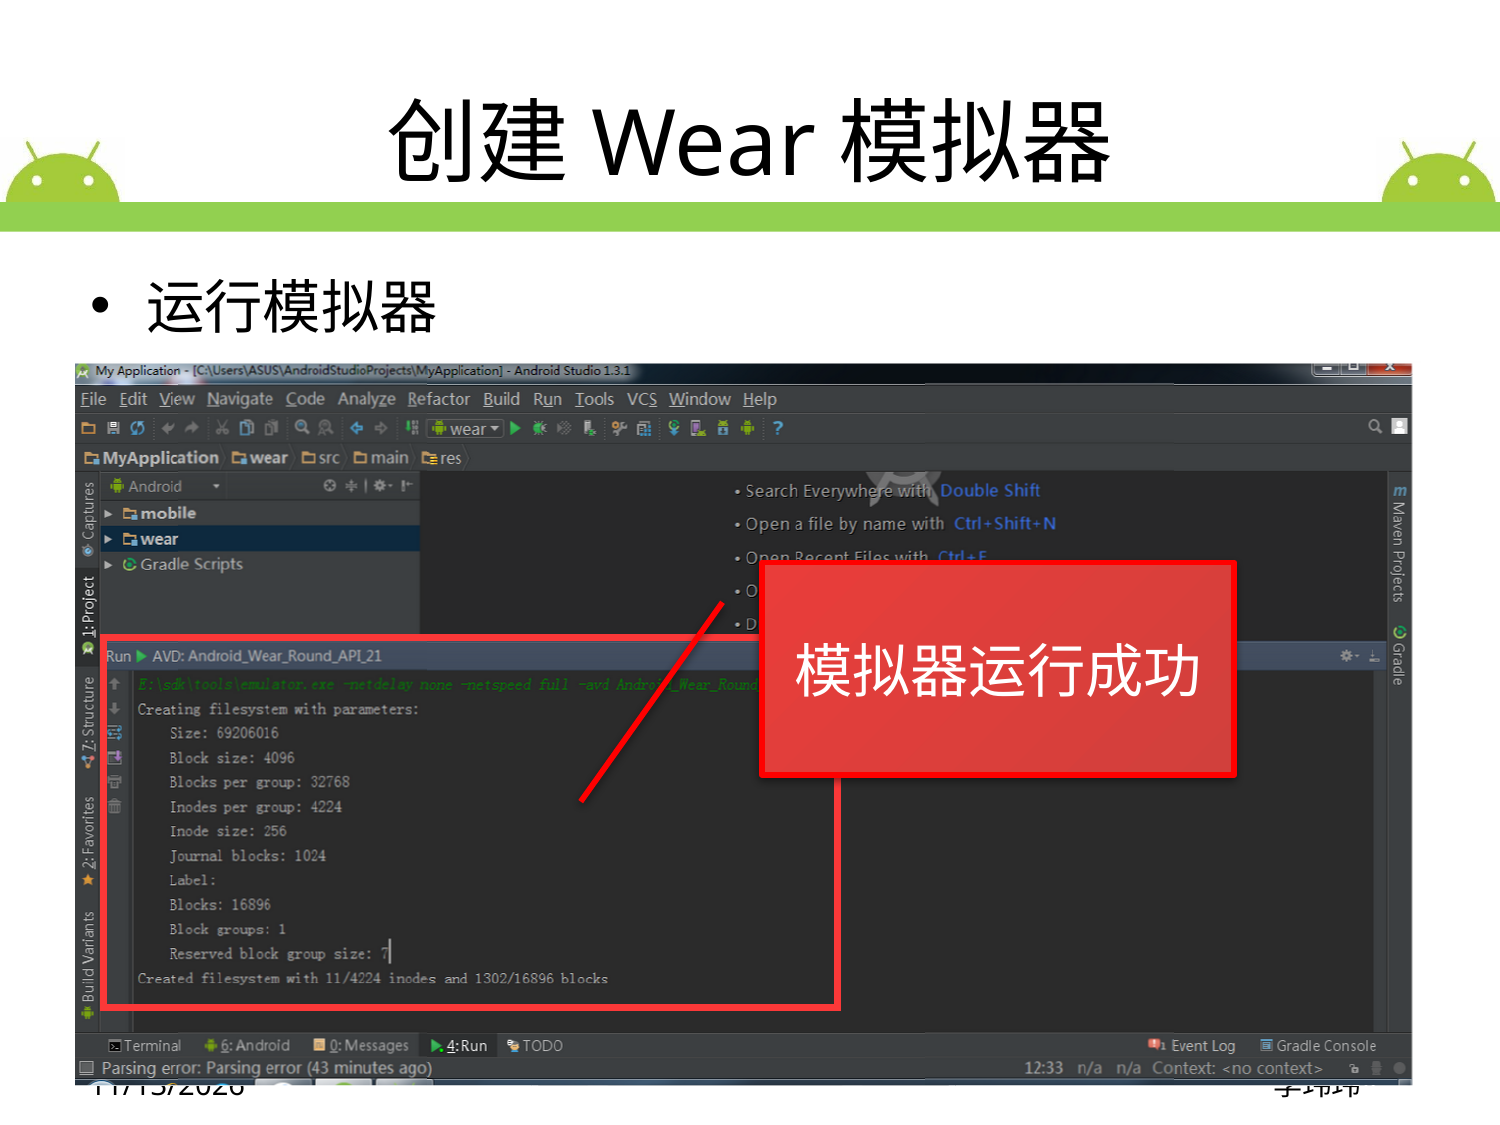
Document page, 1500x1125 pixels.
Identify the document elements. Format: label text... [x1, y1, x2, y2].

list 运行模拟器 [75, 262, 1425, 362]
picture [1425, 137, 1500, 202]
title 创建Wear模拟器 [75, 45, 1425, 233]
picture [74, 361, 1422, 1087]
picture [0, 137, 75, 202]
